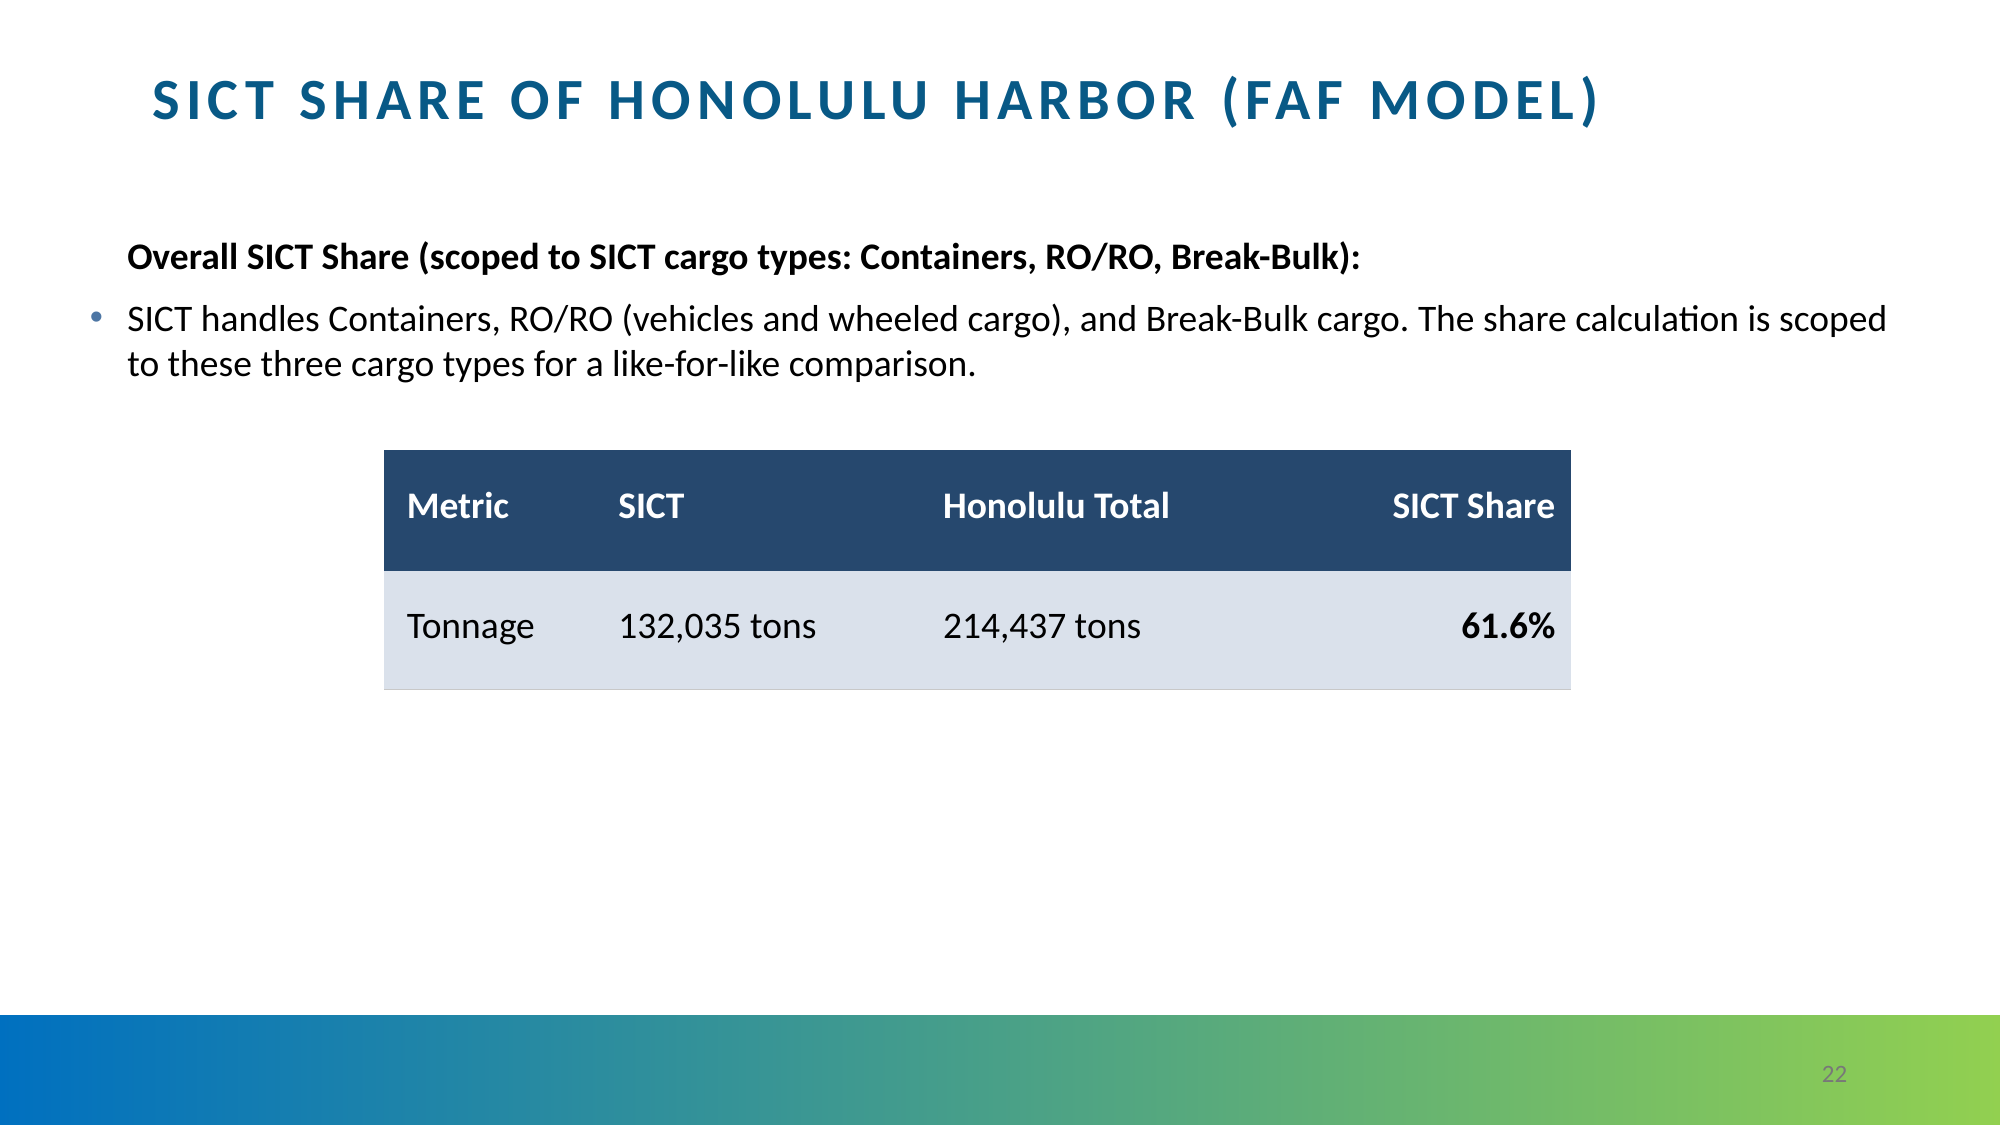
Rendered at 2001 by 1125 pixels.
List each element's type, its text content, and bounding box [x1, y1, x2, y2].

table_cell 61.6% [1291, 571, 1571, 689]
table_header SICT Share [1291, 450, 1571, 568]
text_box Overall SICT Share (scoped to SICT cargo types: Containers, RO/RO, Break-Bulk): SICT handles Containers, RO/RO (vehicles and wheeled cargo), and Break-Bulk cargo. The share calculation is scoped to these three cargo types for a like-for-like comparison. [74, 224, 1925, 392]
table_cell 132,035 tons [596, 571, 921, 689]
table_header Metric [384, 450, 596, 568]
table_header Honolulu Total [921, 450, 1291, 568]
table_header SICT [596, 450, 921, 568]
slide_number ‹#› [1412, 1042, 1863, 1103]
table_cell Tonnage [384, 571, 596, 689]
title SICT Share of Honolulu Harbor (FAF Model) [137, 60, 1863, 142]
table_cell 214,437 tons [921, 571, 1291, 689]
